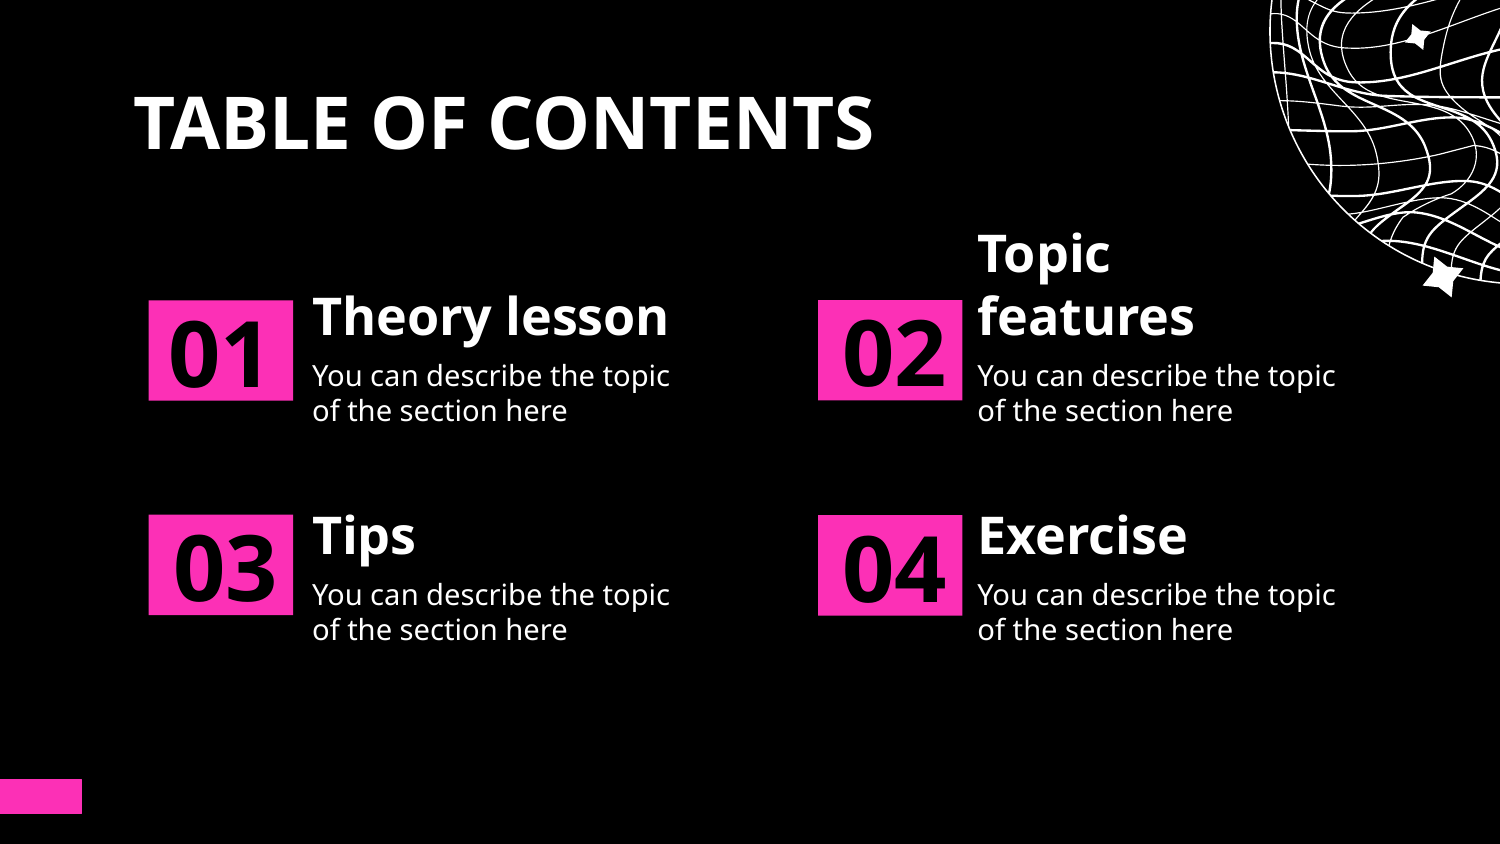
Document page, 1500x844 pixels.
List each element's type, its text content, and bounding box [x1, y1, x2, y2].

title 02 [818, 300, 963, 401]
title 03 [148, 514, 294, 616]
title Topic features [962, 274, 1352, 341]
subtitle You can describe the topic of the section here [962, 341, 1352, 422]
title Theory lesson [297, 274, 686, 341]
subtitle You can describe the topic of the section here [962, 561, 1352, 642]
subtitle You can describe the topic of the section here [297, 561, 686, 642]
title 04 [818, 515, 963, 616]
title Exercise [962, 493, 1352, 561]
title 01 [148, 300, 294, 401]
title TABLE OF CONTENTS [118, 72, 1382, 167]
title Tips [297, 493, 686, 561]
subtitle You can describe the topic of the section here [297, 341, 686, 422]
